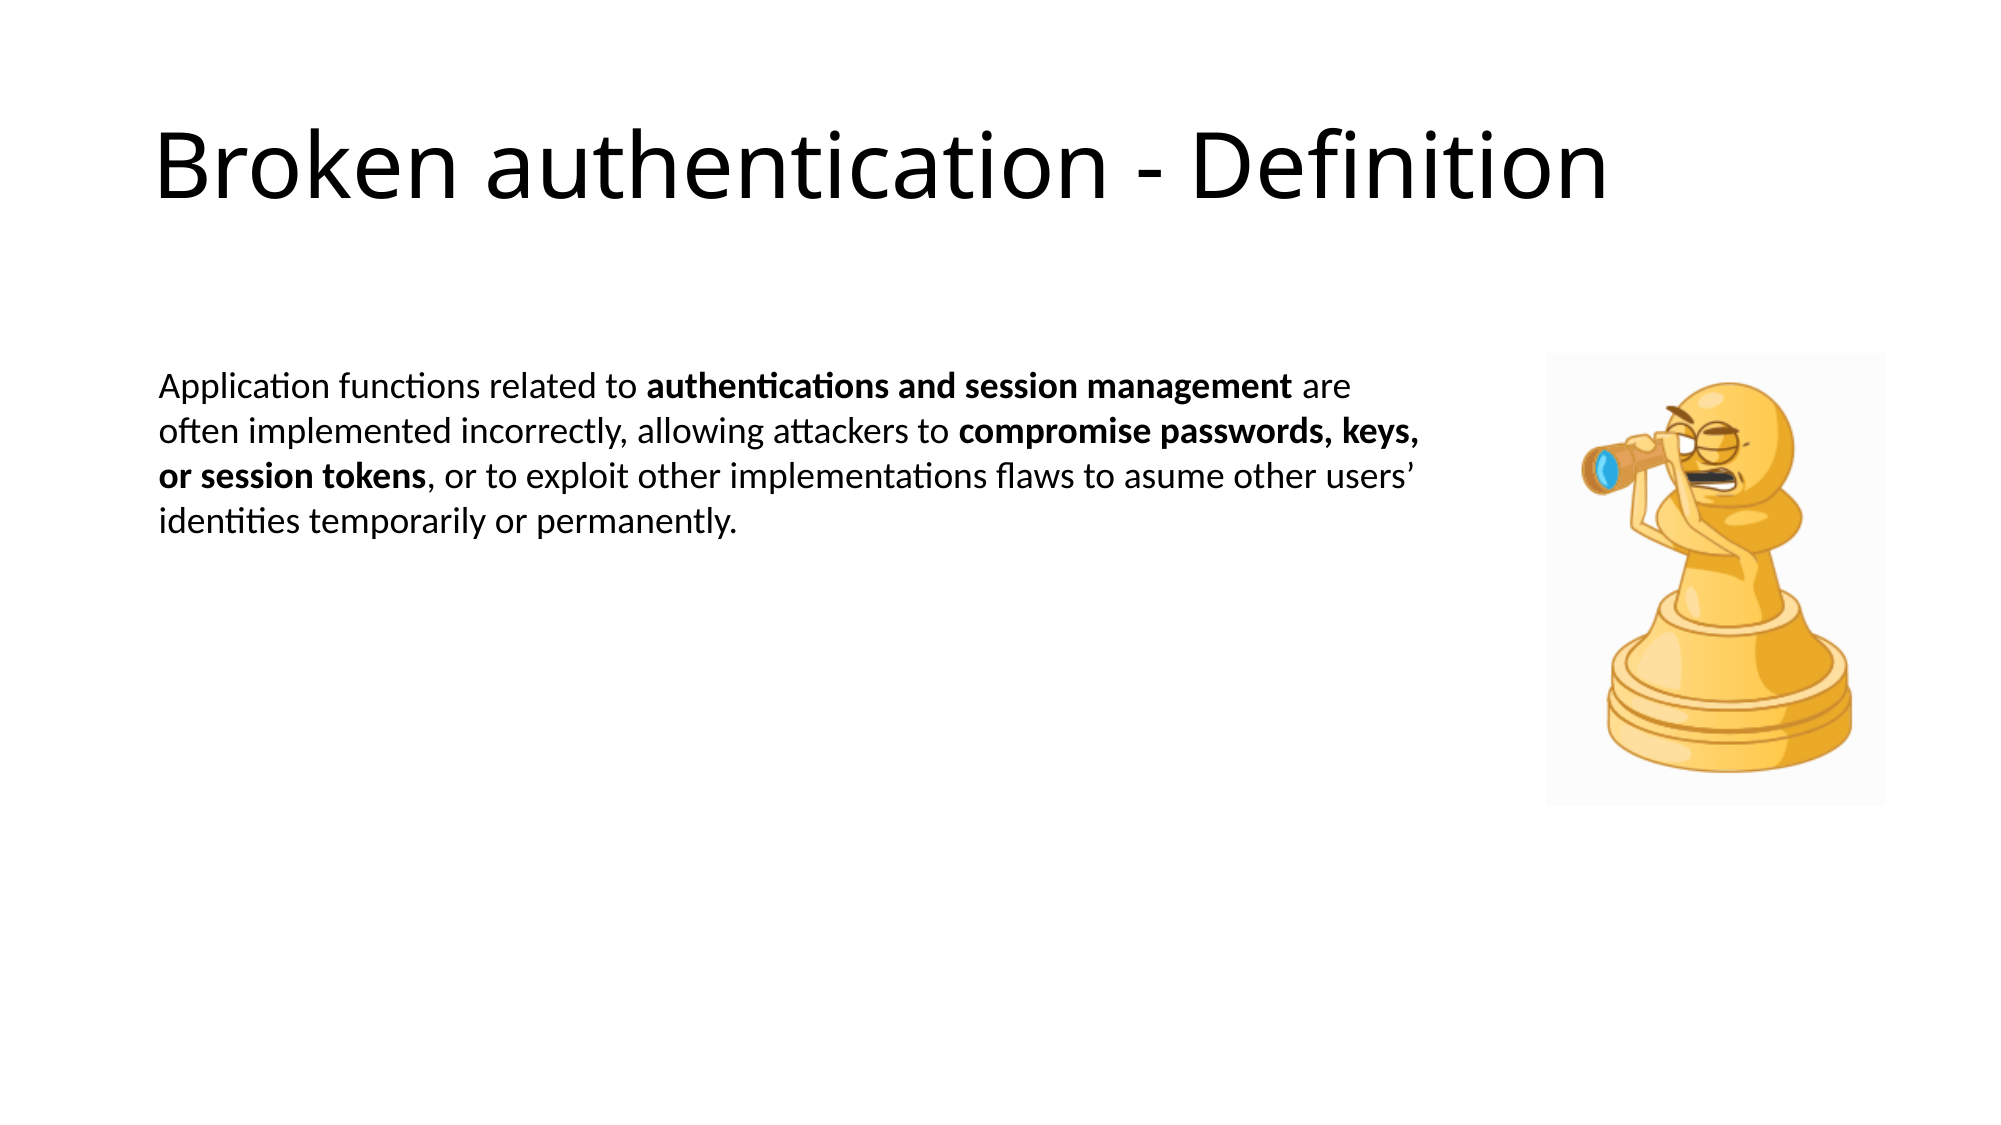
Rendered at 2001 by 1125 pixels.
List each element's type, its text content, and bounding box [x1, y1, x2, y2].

text_box Broken authentication - Definition [137, 59, 1863, 278]
text_box Application functions related to authentications and session management are often implemented incorrectly, allowing attackers to compromise passwords, keys, or session tokens, or to exploit other implementations flaws to asume other users’ identities temporarily or permanently. [143, 353, 1445, 549]
picture [1545, 353, 1886, 806]
